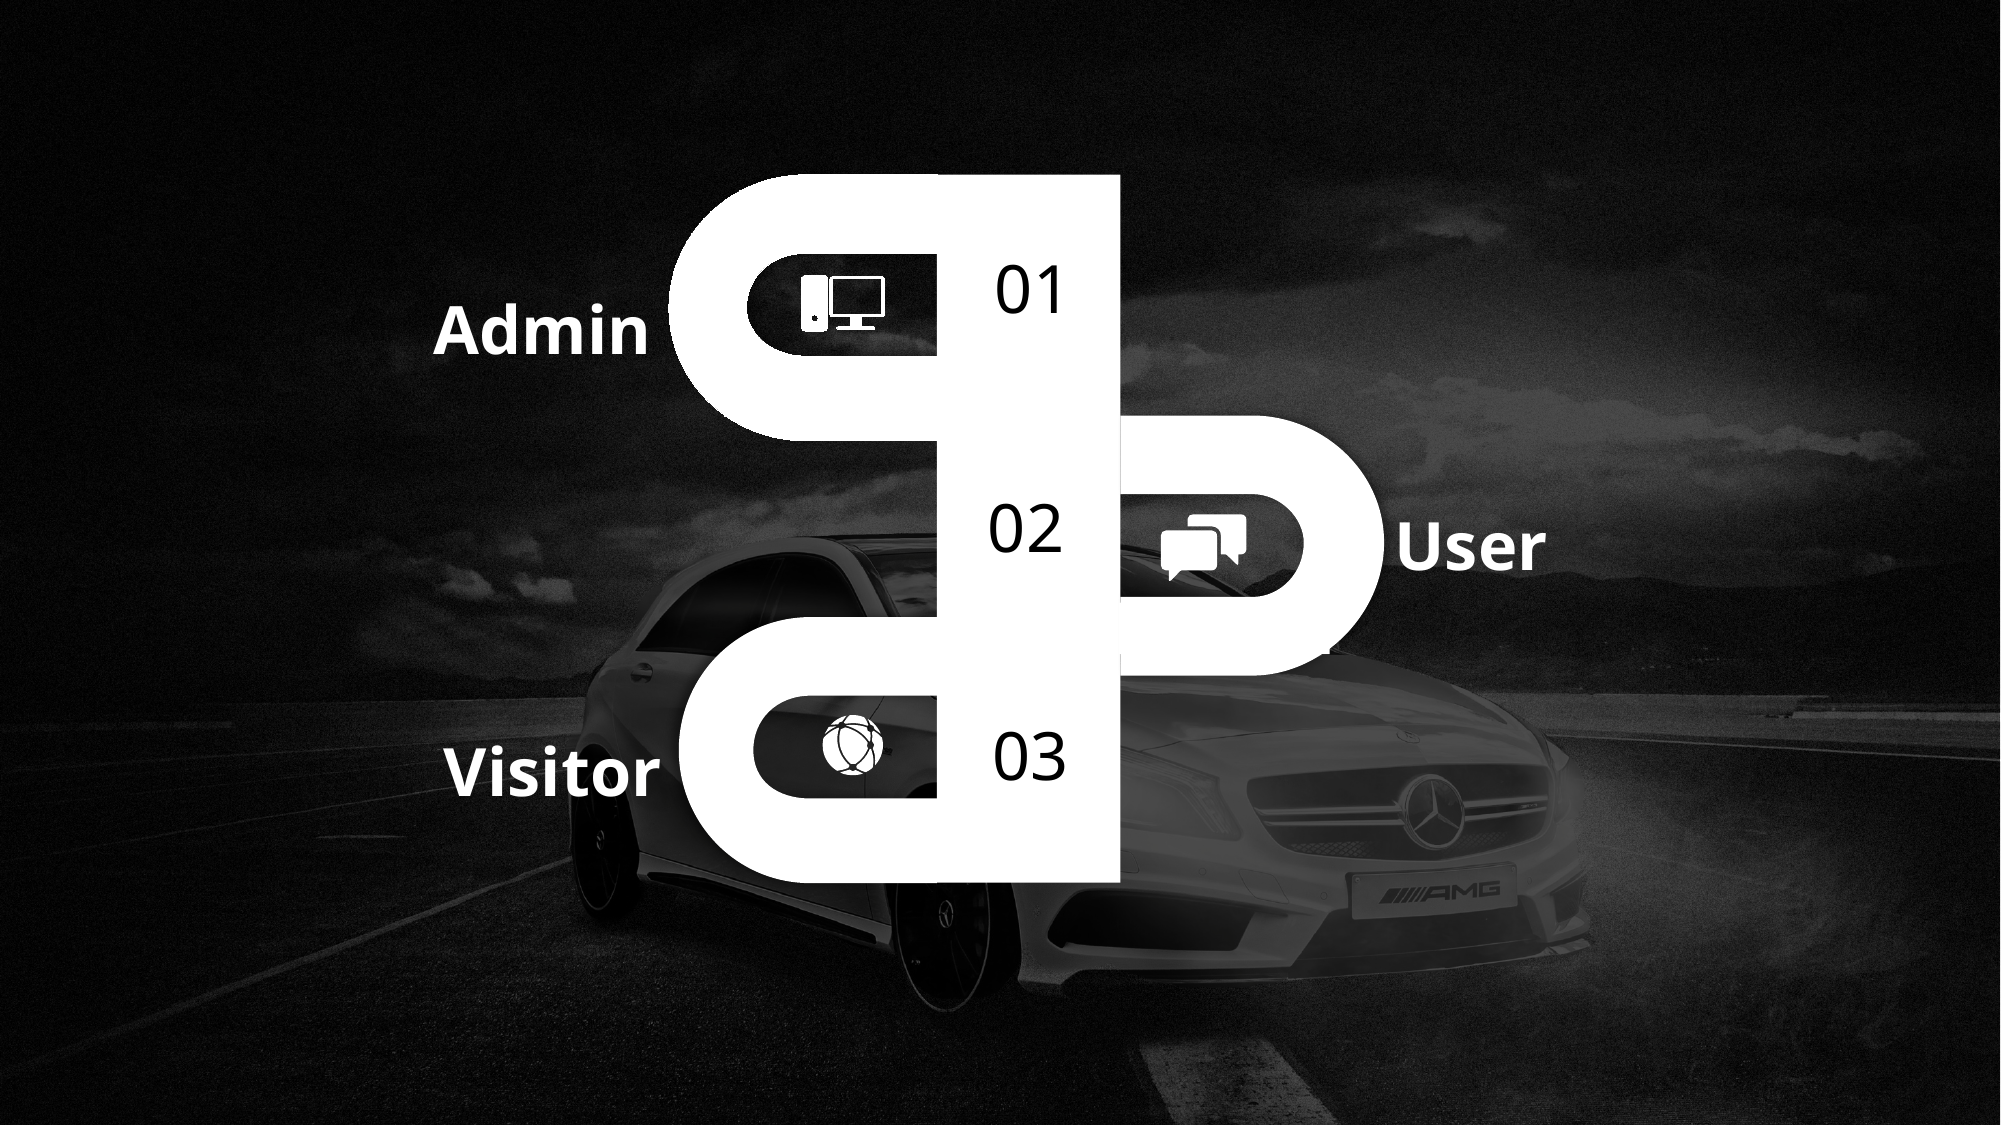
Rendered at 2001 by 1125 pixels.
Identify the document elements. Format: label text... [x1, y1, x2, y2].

text_box User [1386, 496, 1569, 591]
text_box Admin [418, 280, 668, 376]
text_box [668, 174, 936, 441]
text_box Visitor [428, 722, 678, 818]
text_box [678, 617, 957, 884]
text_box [1120, 415, 1385, 676]
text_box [936, 174, 1121, 883]
picture [0, 0, 2001, 1125]
